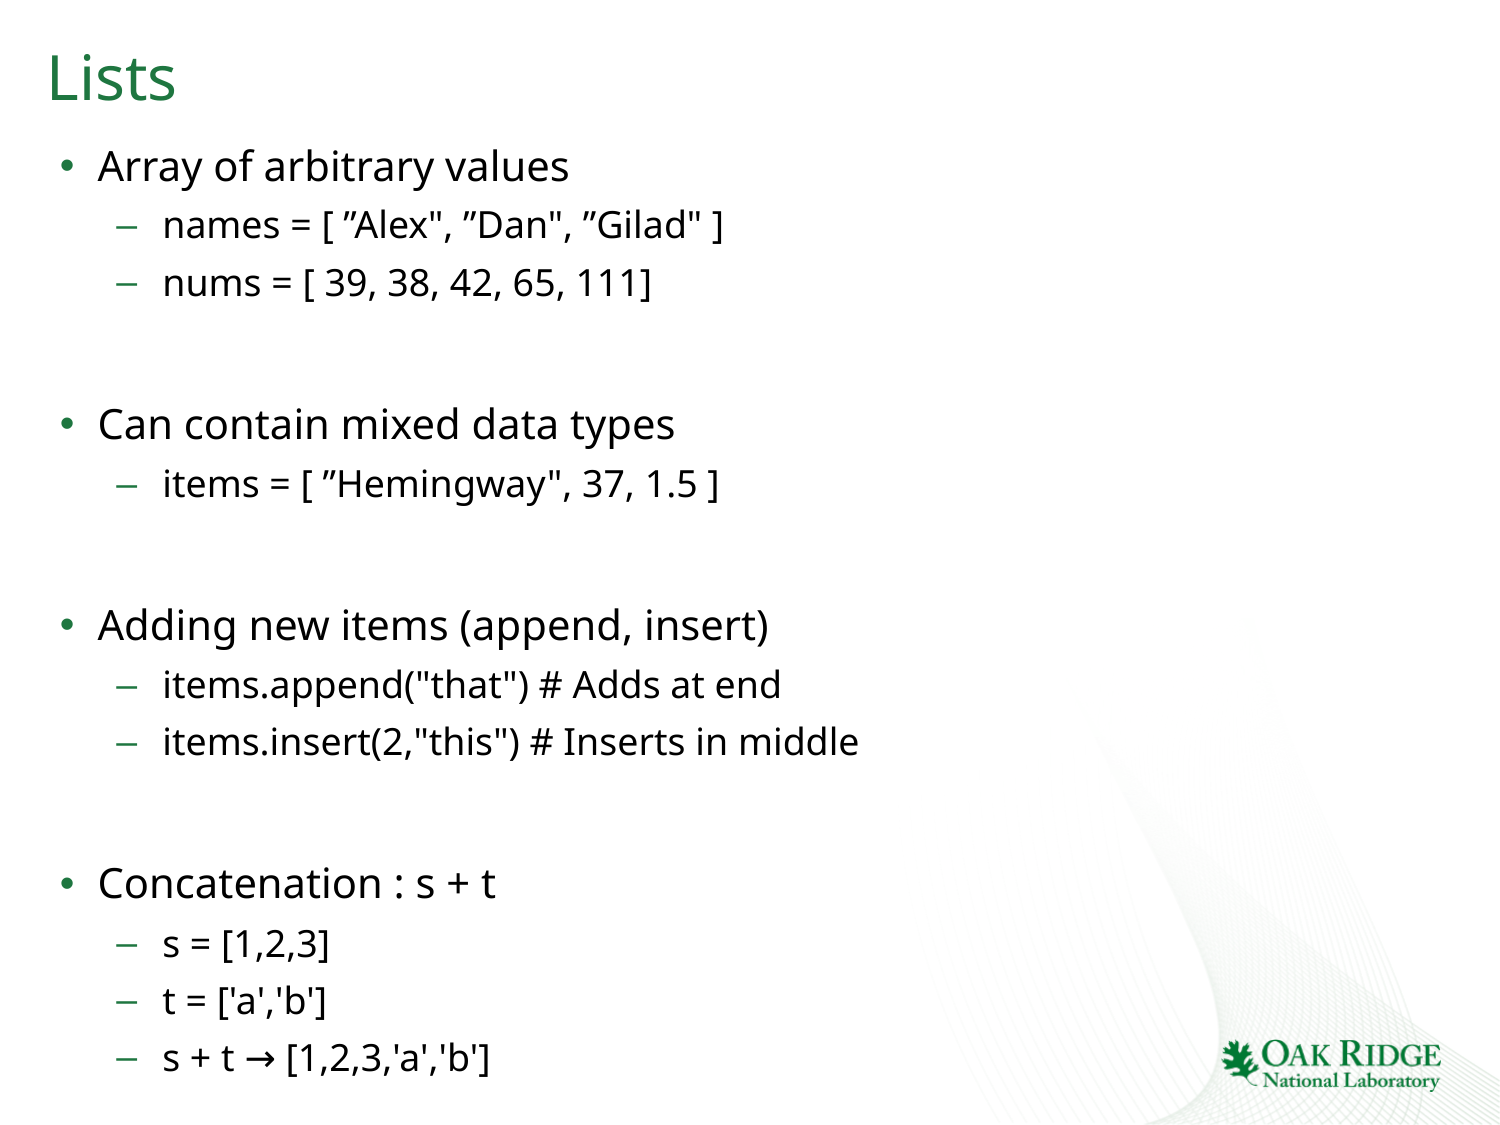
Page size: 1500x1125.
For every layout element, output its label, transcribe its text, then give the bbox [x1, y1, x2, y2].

list Array of arbitrary values names = [ ”Alex", ”Dan", ”Gilad" ] nums = [ 39, 38, 42, 65, 111] Can contain mixed data types items = [ ”Hemingway", 37, 1.5 ] Adding new items (append, insert) items.append("that") # Adds at end items.insert(2,"this") # Inserts in middle Concatenation : s + t s = [1,2,3] t = ['a','b'] s + t → [1,2,3,'a','b'] [44, 137, 1463, 826]
title Lists [31, 41, 1449, 125]
picture [833, 297, 1500, 1125]
